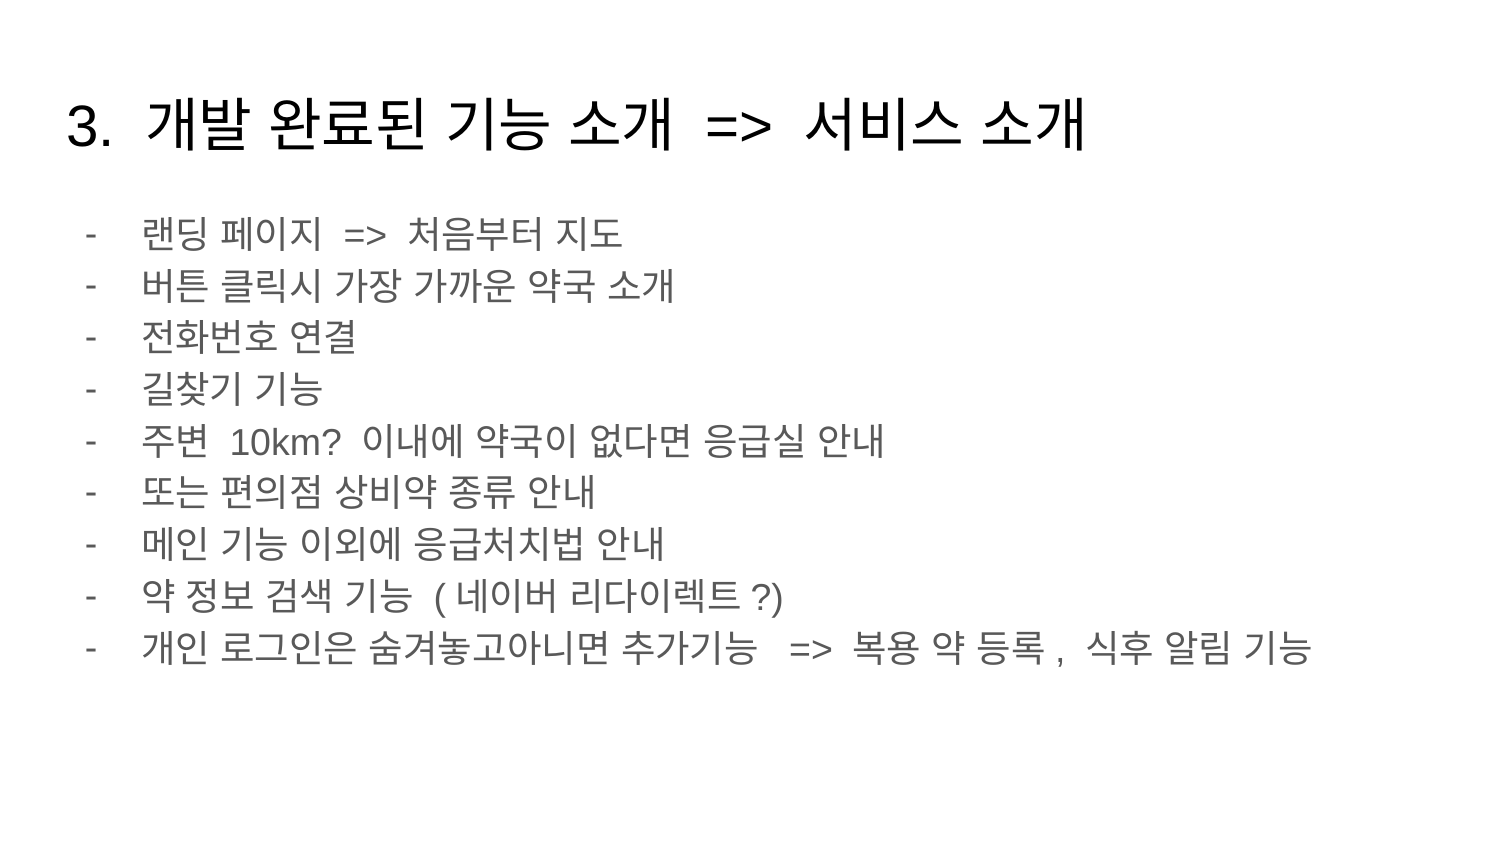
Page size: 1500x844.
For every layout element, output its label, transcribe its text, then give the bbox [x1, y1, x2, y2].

list 랜딩 페이지 => 처음부터 지도 버튼 클릭시 가장 가까운 약국 소개 전화번호 연결 길찾기 기능 주변 10km? 이내에 약국이 없다면 응급실 안내 또는 편의점 상비약 종류 안내 메인 기능 이외에 응급처치법 안내 약 정보 검색 기능 (네이버 리다이렉트?) 개인 로그인은 숨겨놓고아니면 추가기능 => 복용 약 등록, 식후 알림 기능 [51, 189, 1449, 750]
title 3. 개발 완료된 기능 소개 => 서비스 소개 [51, 72, 1449, 167]
